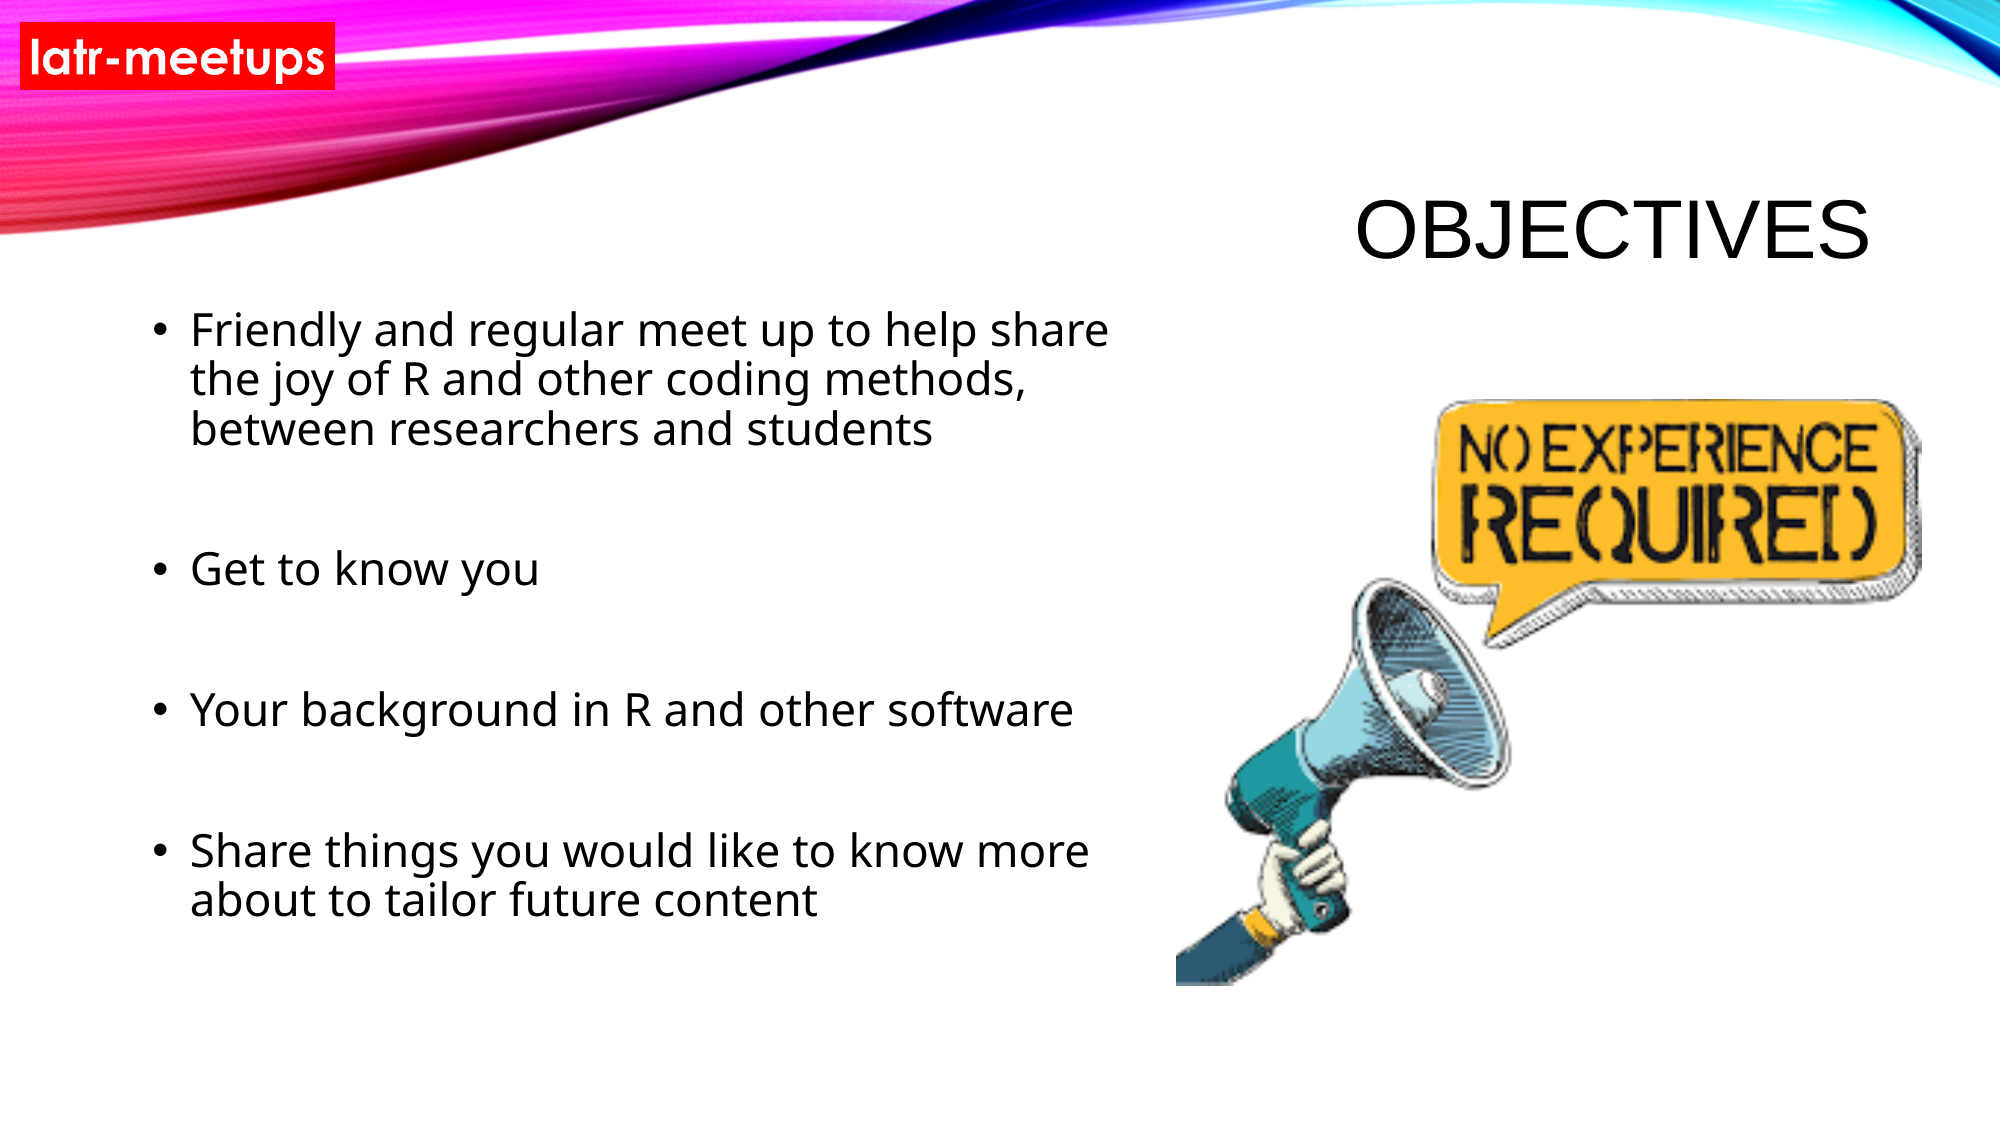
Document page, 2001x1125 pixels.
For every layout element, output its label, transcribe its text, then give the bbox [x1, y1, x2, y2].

picture [1890, 0, 2000, 75]
picture [0, 0, 2000, 237]
picture [1910, 0, 2000, 45]
picture [1176, 398, 1922, 986]
title Objectives [474, 125, 1888, 338]
list Friendly and regular meet up to help share the joy of R and other coding methods, between researchers and students Get to know you Your background in R and other software Share things you would like to know more about to tailor future content [137, 299, 1177, 1014]
